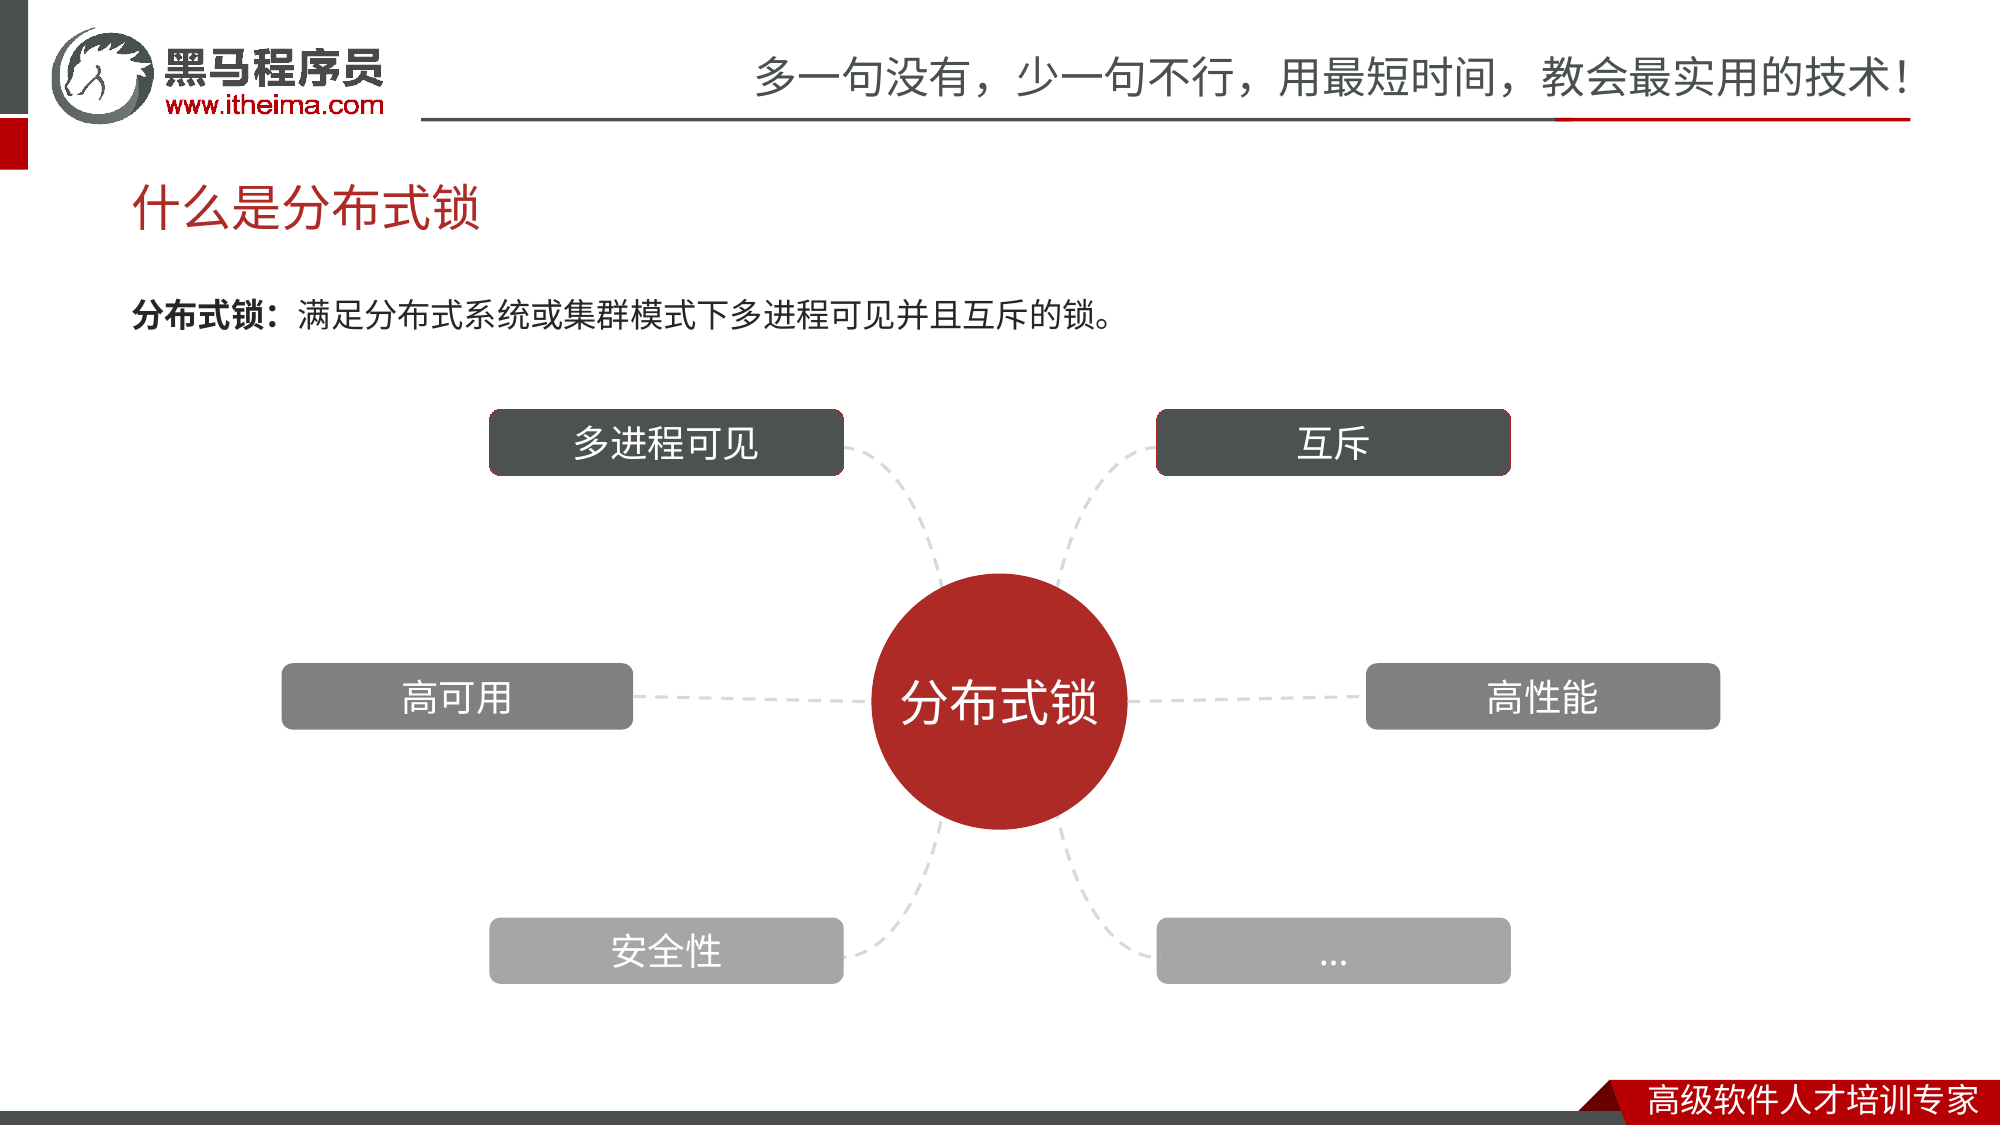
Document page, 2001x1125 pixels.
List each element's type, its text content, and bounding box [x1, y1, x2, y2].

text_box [633, 696, 872, 702]
text_box 高可用 [281, 663, 634, 730]
text_box [1057, 710, 1161, 959]
text_box [839, 710, 943, 958]
picture [50, 26, 384, 125]
text_box 安全性 [489, 917, 844, 984]
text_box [1127, 696, 1367, 702]
list 分布式锁：满足分布式系统或集群模式下多进程可见并且互斥的锁。 [116, 266, 1872, 347]
text_box 分布式锁 [869, 571, 1130, 832]
text_box 互斥 [1156, 409, 1511, 476]
text_box 高性能 [1366, 663, 1721, 730]
text_box 什么是分布式锁 [116, 169, 1872, 245]
text_box ... [1156, 917, 1511, 984]
text_box 多进程可见 [489, 409, 844, 476]
text_box [841, 446, 942, 695]
text_box [1057, 446, 1158, 695]
